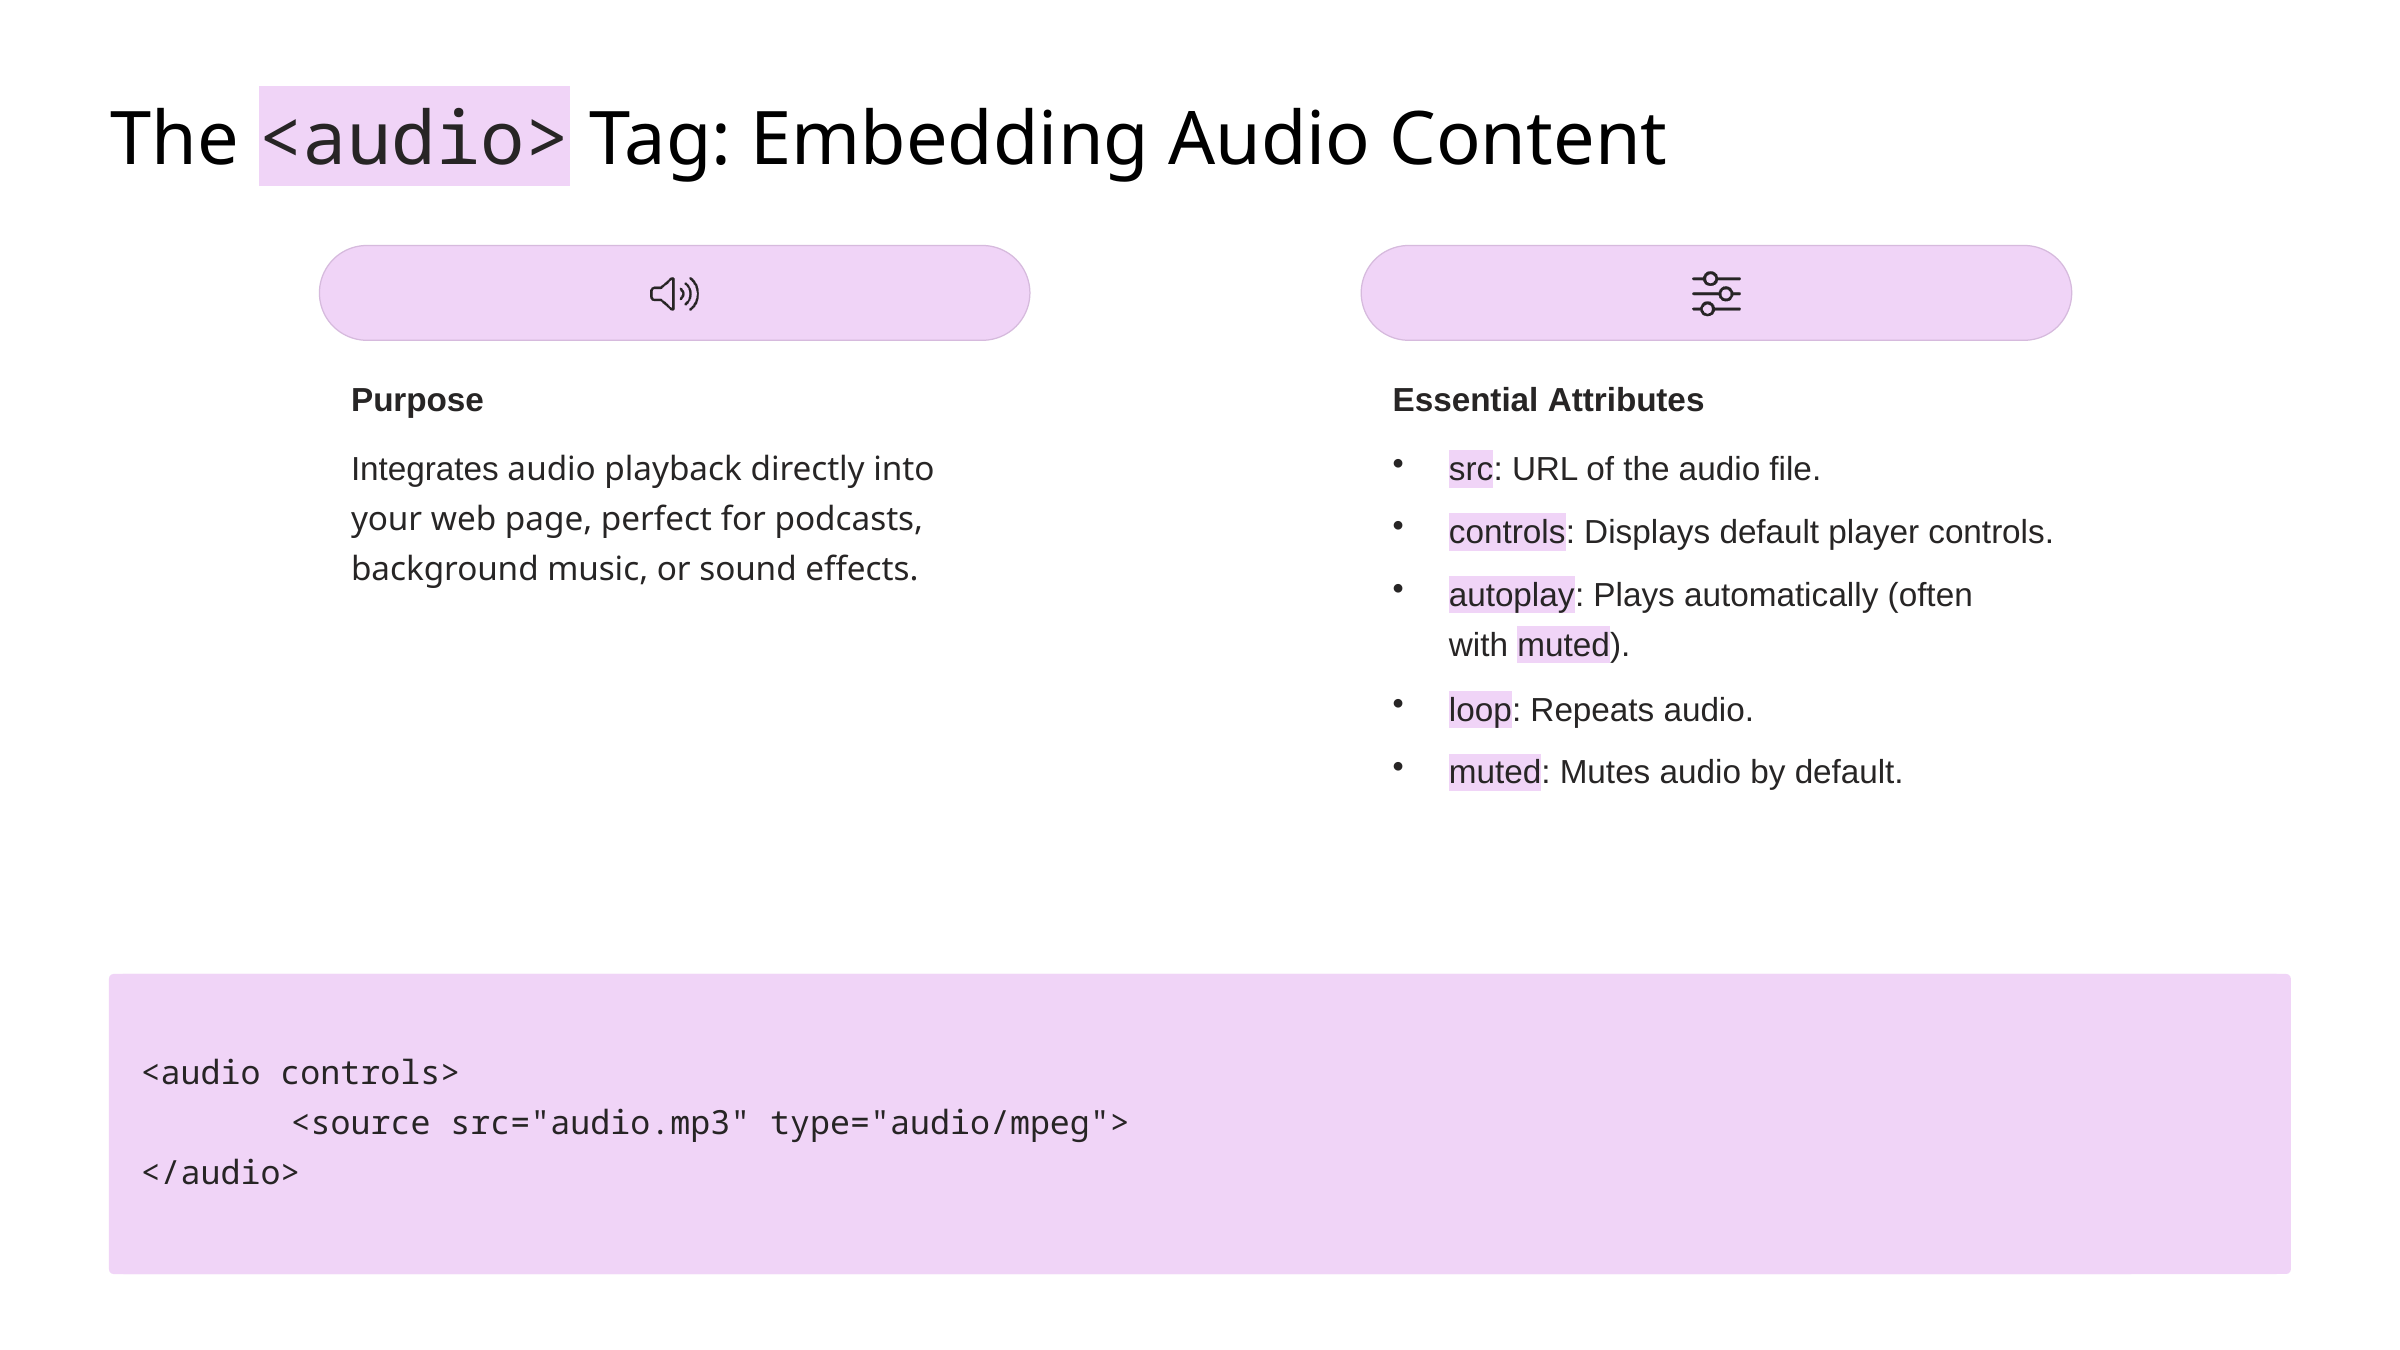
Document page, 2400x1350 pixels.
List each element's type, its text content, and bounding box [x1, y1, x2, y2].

text_box The <audio> Tag: Embedding Audio Content [110, 86, 1602, 183]
text_box loop: Repeats audio. [1392, 677, 2041, 730]
text_box muted: Mutes audio by default. [1392, 740, 2041, 793]
text_box controls: Displays default player controls. [1392, 500, 2041, 552]
text_box Integrates audio playback directly into your web page, perfect for podcasts, background music, or sound effects. [351, 437, 999, 589]
text_box [1361, 245, 2072, 341]
text_box [319, 245, 1030, 341]
text_box Purpose [350, 371, 723, 419]
text_box [108, 973, 2291, 1275]
text_box autoplay: Plays automatically (often with muted). [1392, 562, 2041, 667]
text_box Essential Attributes [1392, 371, 1765, 419]
text_box <audio controls> <source src="audio.mp3" type="audio/mpeg"> </audio> [140, 1041, 2260, 1294]
picture [650, 263, 699, 323]
picture [1692, 263, 1741, 323]
text_box src: URL of the audio file. [1392, 437, 2041, 489]
